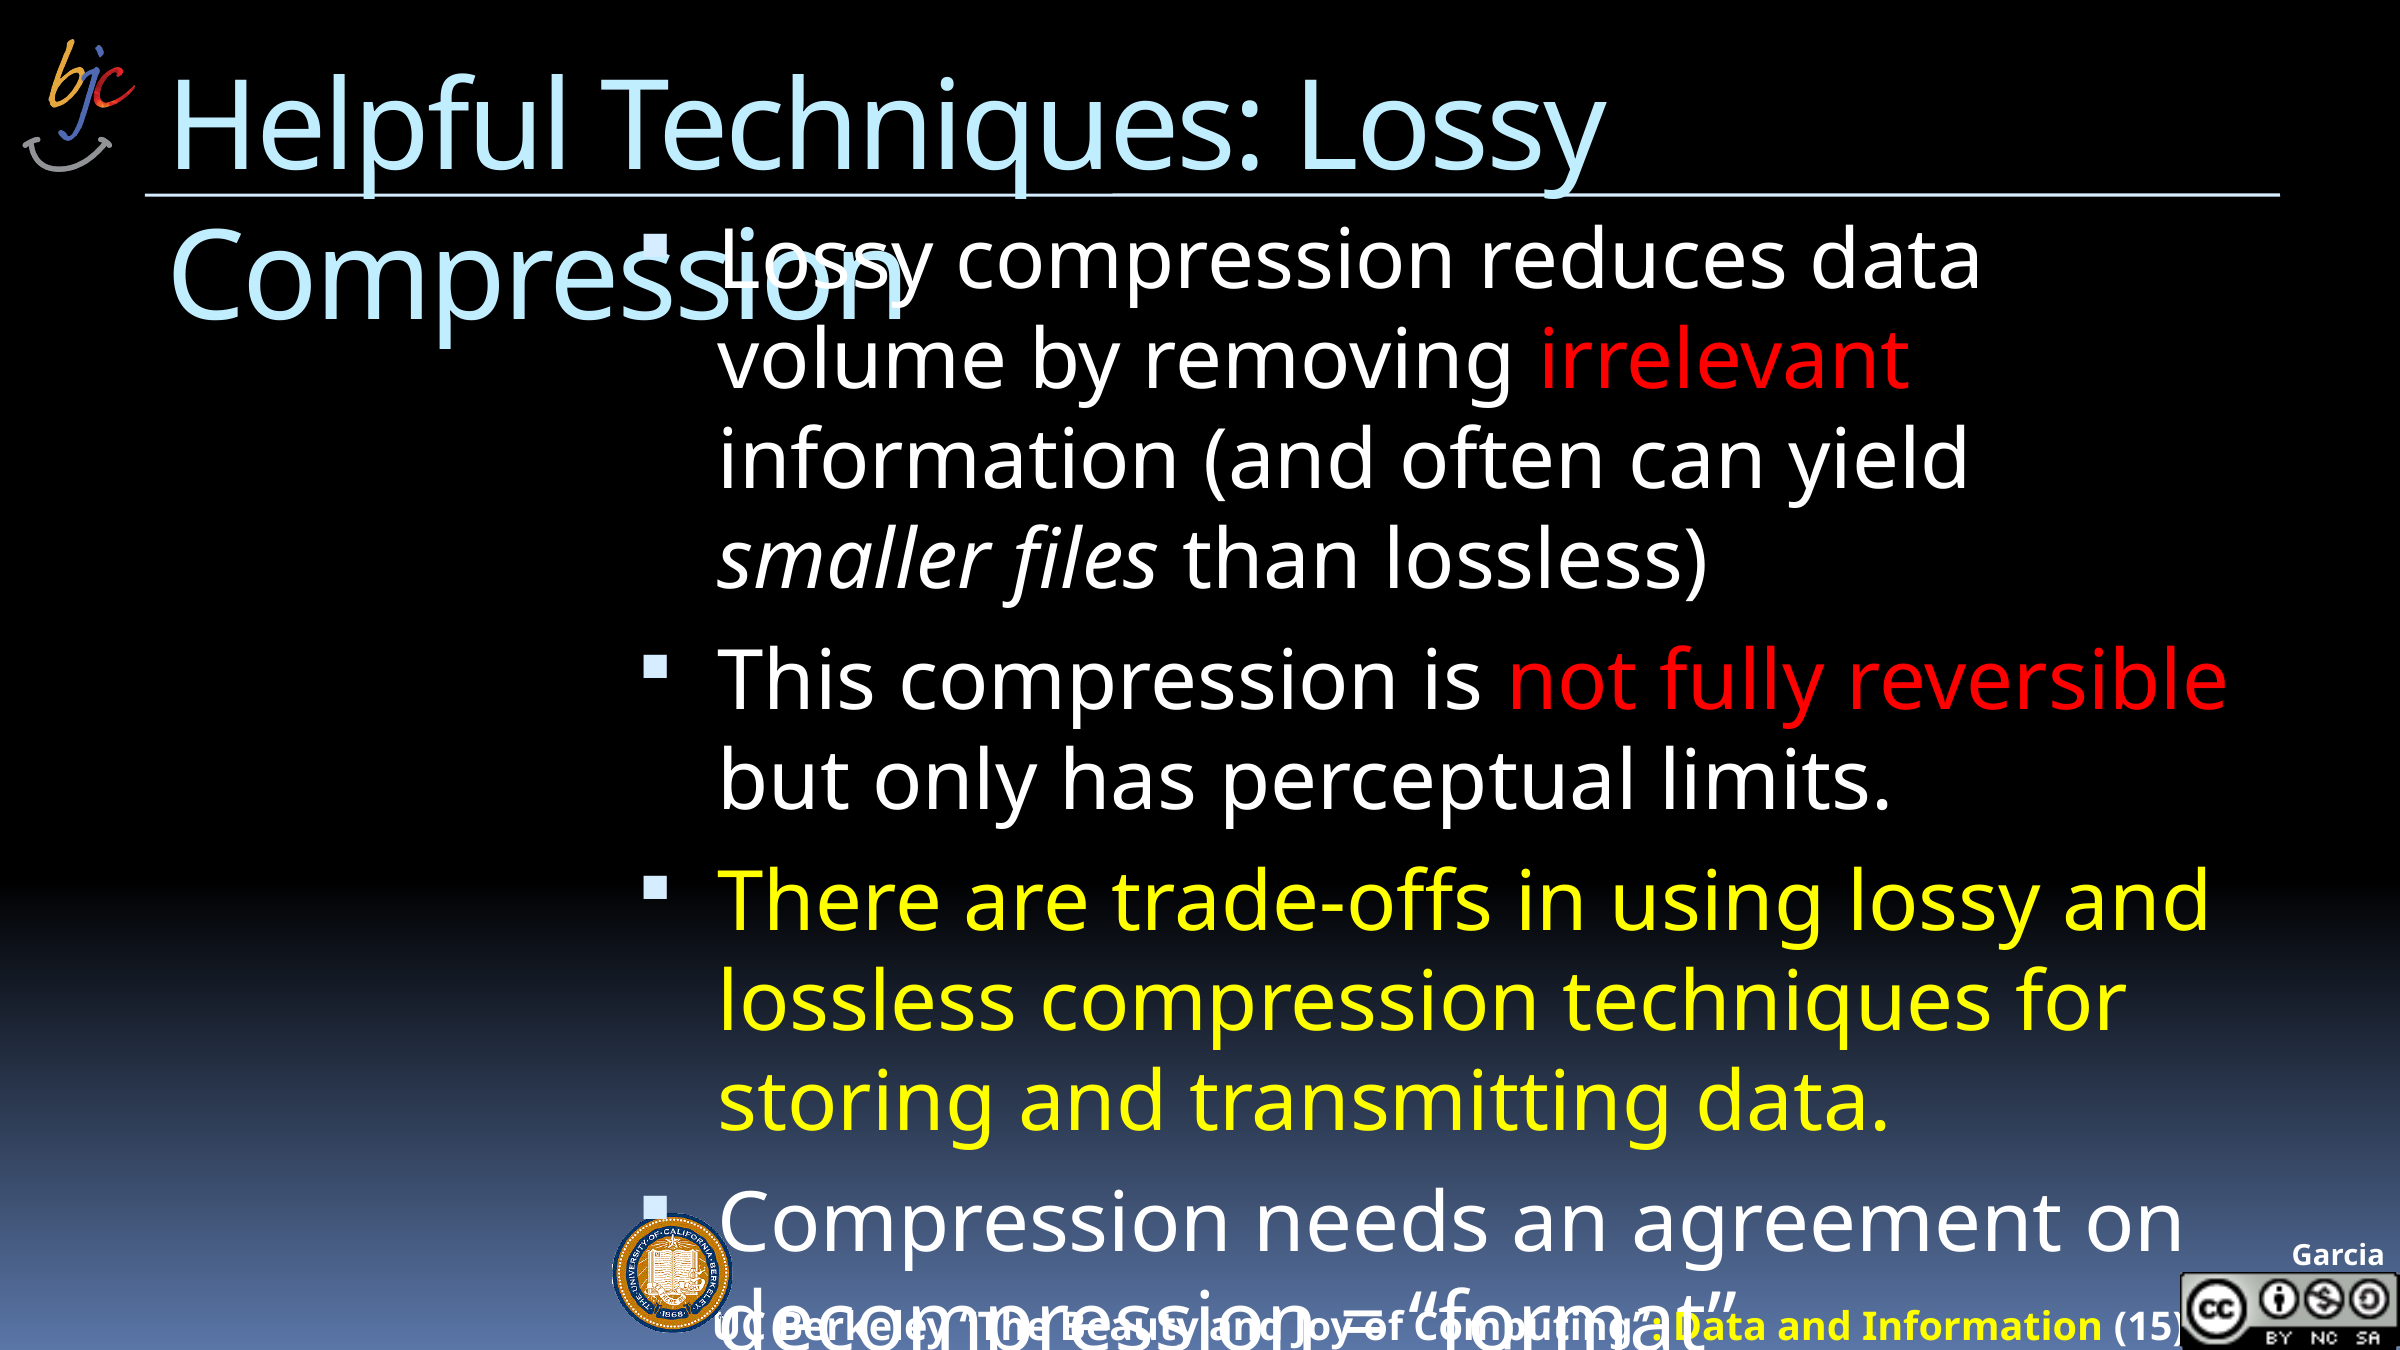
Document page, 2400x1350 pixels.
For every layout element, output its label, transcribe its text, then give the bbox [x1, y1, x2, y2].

picture [2180, 1272, 2400, 1350]
list Lossy compression reduces data volume by removing irrelevant information (and often can yield smaller files than lossless) This compression is not fully reversible but only has perceptual limits. There are trade-offs in using lossy and lossless compression techniques for storing and transmitting data. Compression needs an agreement on decompression = “format” [599, 194, 2281, 1252]
picture [612, 1252, 733, 1333]
picture [20, 35, 137, 175]
title Helpful Techniques: Lossy Compression [144, 33, 2288, 184]
